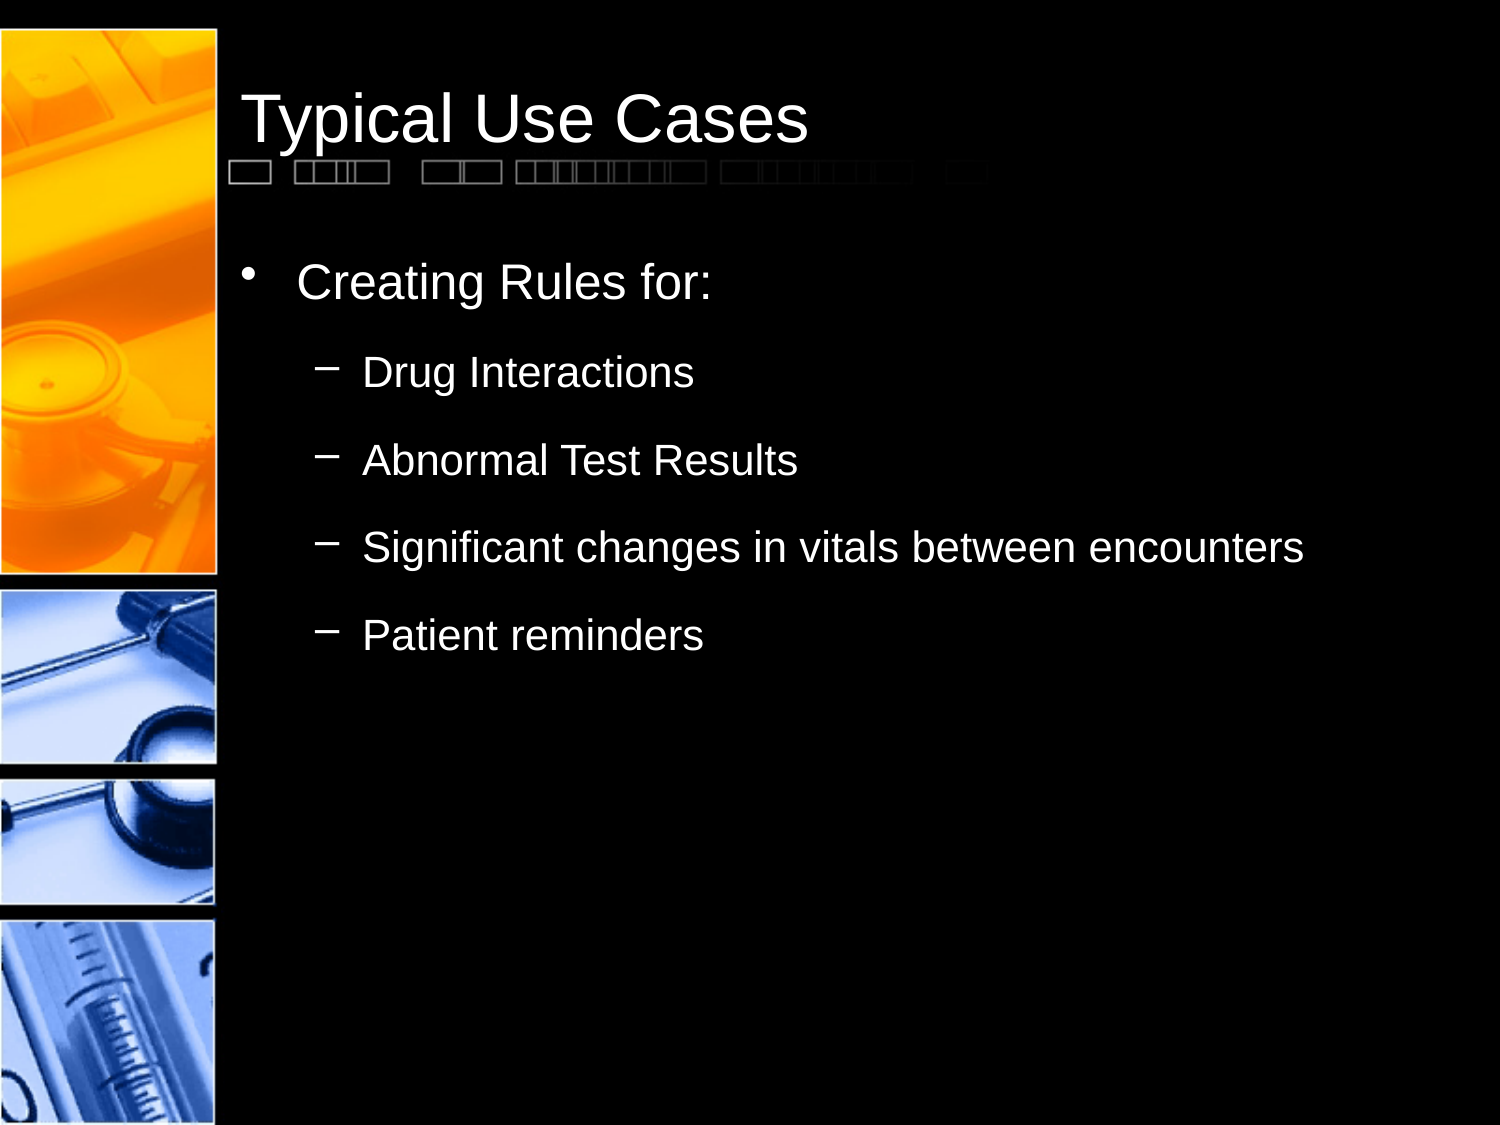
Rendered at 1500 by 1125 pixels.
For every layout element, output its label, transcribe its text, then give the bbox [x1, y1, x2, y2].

title Typical Use Cases [225, 32, 1463, 198]
picture [0, 0, 1500, 1125]
list Creating Rules for: Drug Interactions Abnormal Test Results Significant changes in vitals between encounters Patient reminders [225, 211, 1463, 1025]
